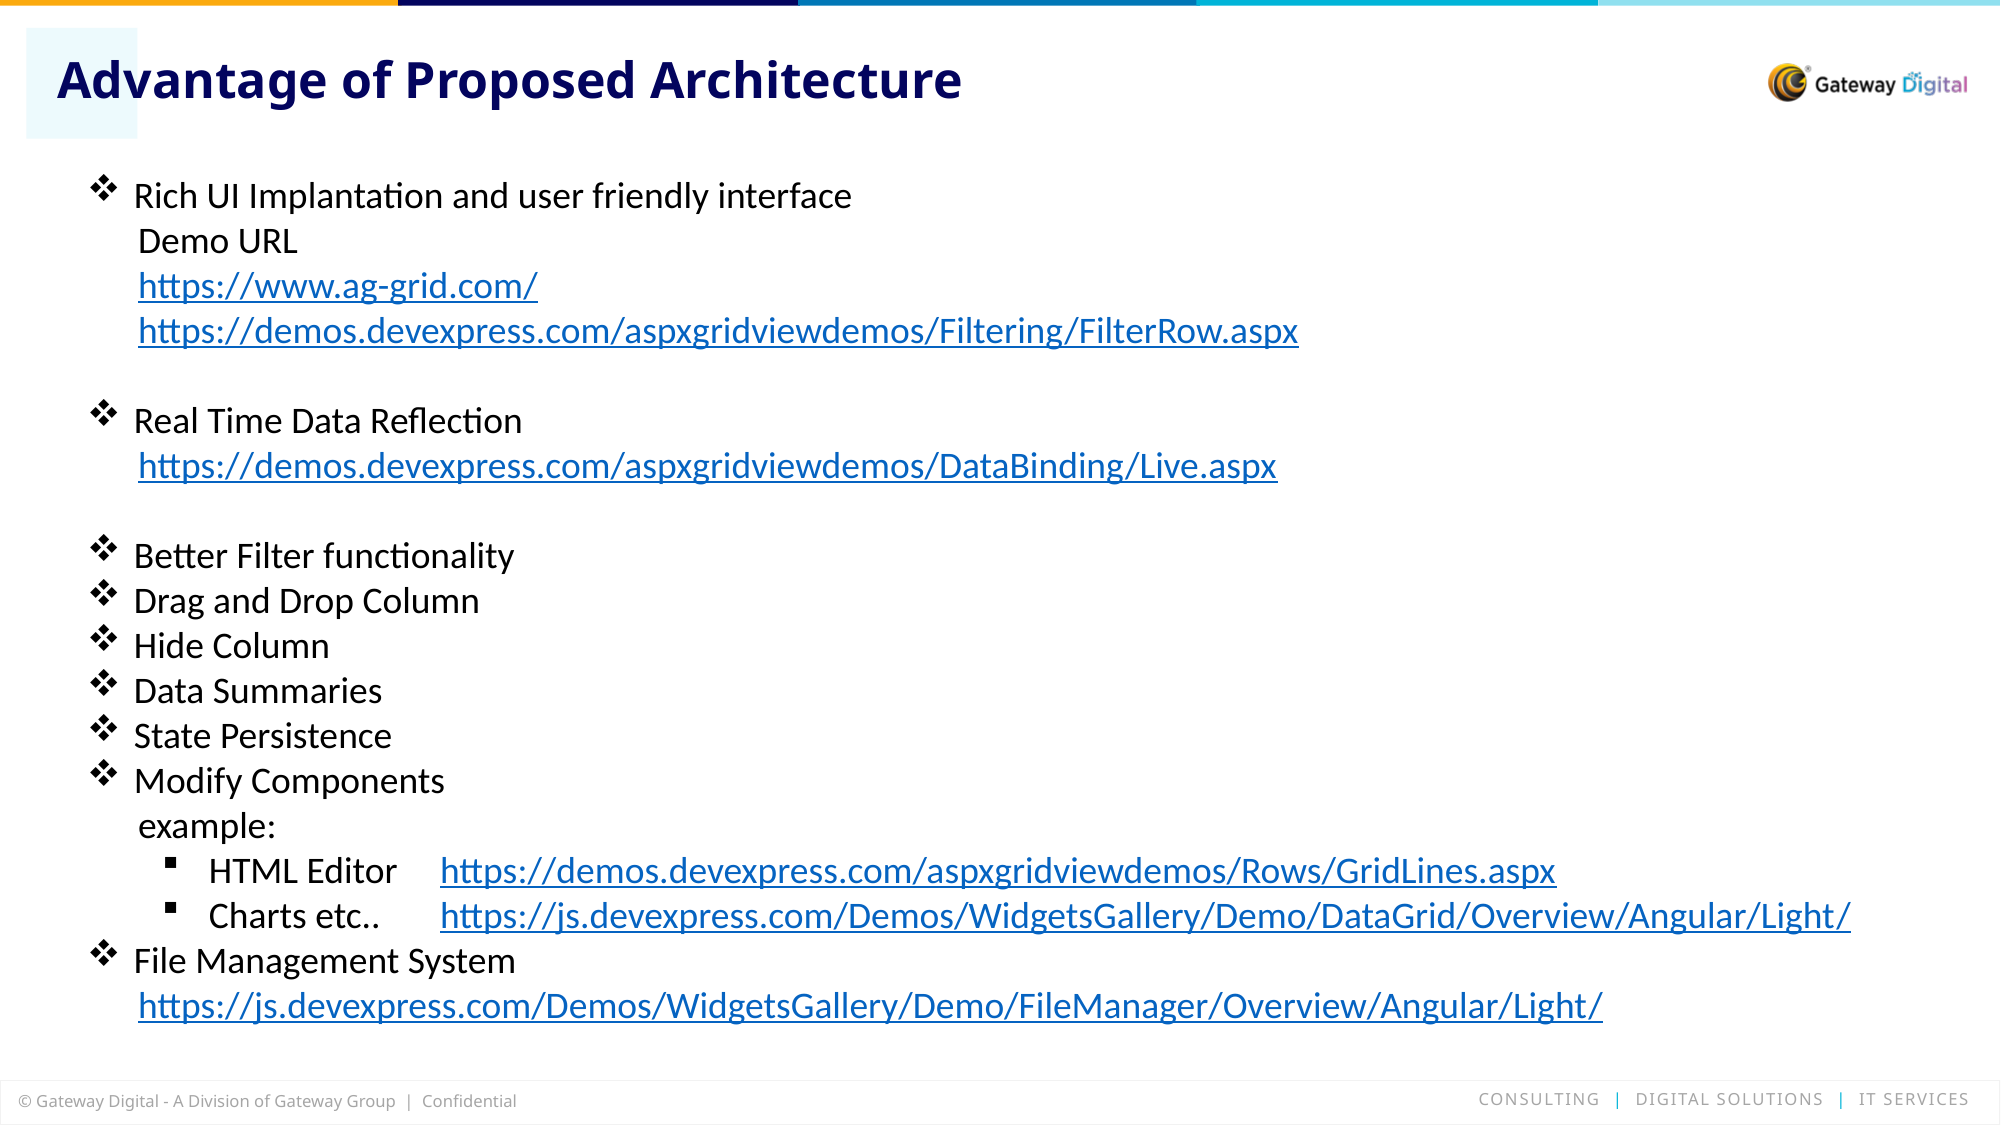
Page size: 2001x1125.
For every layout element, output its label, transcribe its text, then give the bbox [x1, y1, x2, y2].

picture [1735, 29, 2000, 136]
title Advantage of Proposed Architecture [42, 47, 1158, 118]
text_box Rich UI Implantation and user friendly interface Demo URL https://www.ag-grid.com/ https://demos.devexpress.com/aspxgridviewdemos/Filtering/FilterRow.aspx Real Time Data Reflection https://demos.devexpress.com/aspxgridviewdemos/DataBinding/Live.aspx Better Filter functionality Drag and Drop Column Hide Column Data Summaries State Persistence Modify Components example: HTML Editor https://demos.devexpress.com/aspxgridviewdemos/Rows/GridLines.aspx Charts etc.. https://js.devexpress.com/Demos/WidgetsGallery/Demo/DataGrid/Overview/Angular/Light/ File Management System https://js.devexpress.com/Demos/WidgetsGallery/Demo/FileManager/Overview/Angular/Light/ [72, 163, 1901, 1123]
